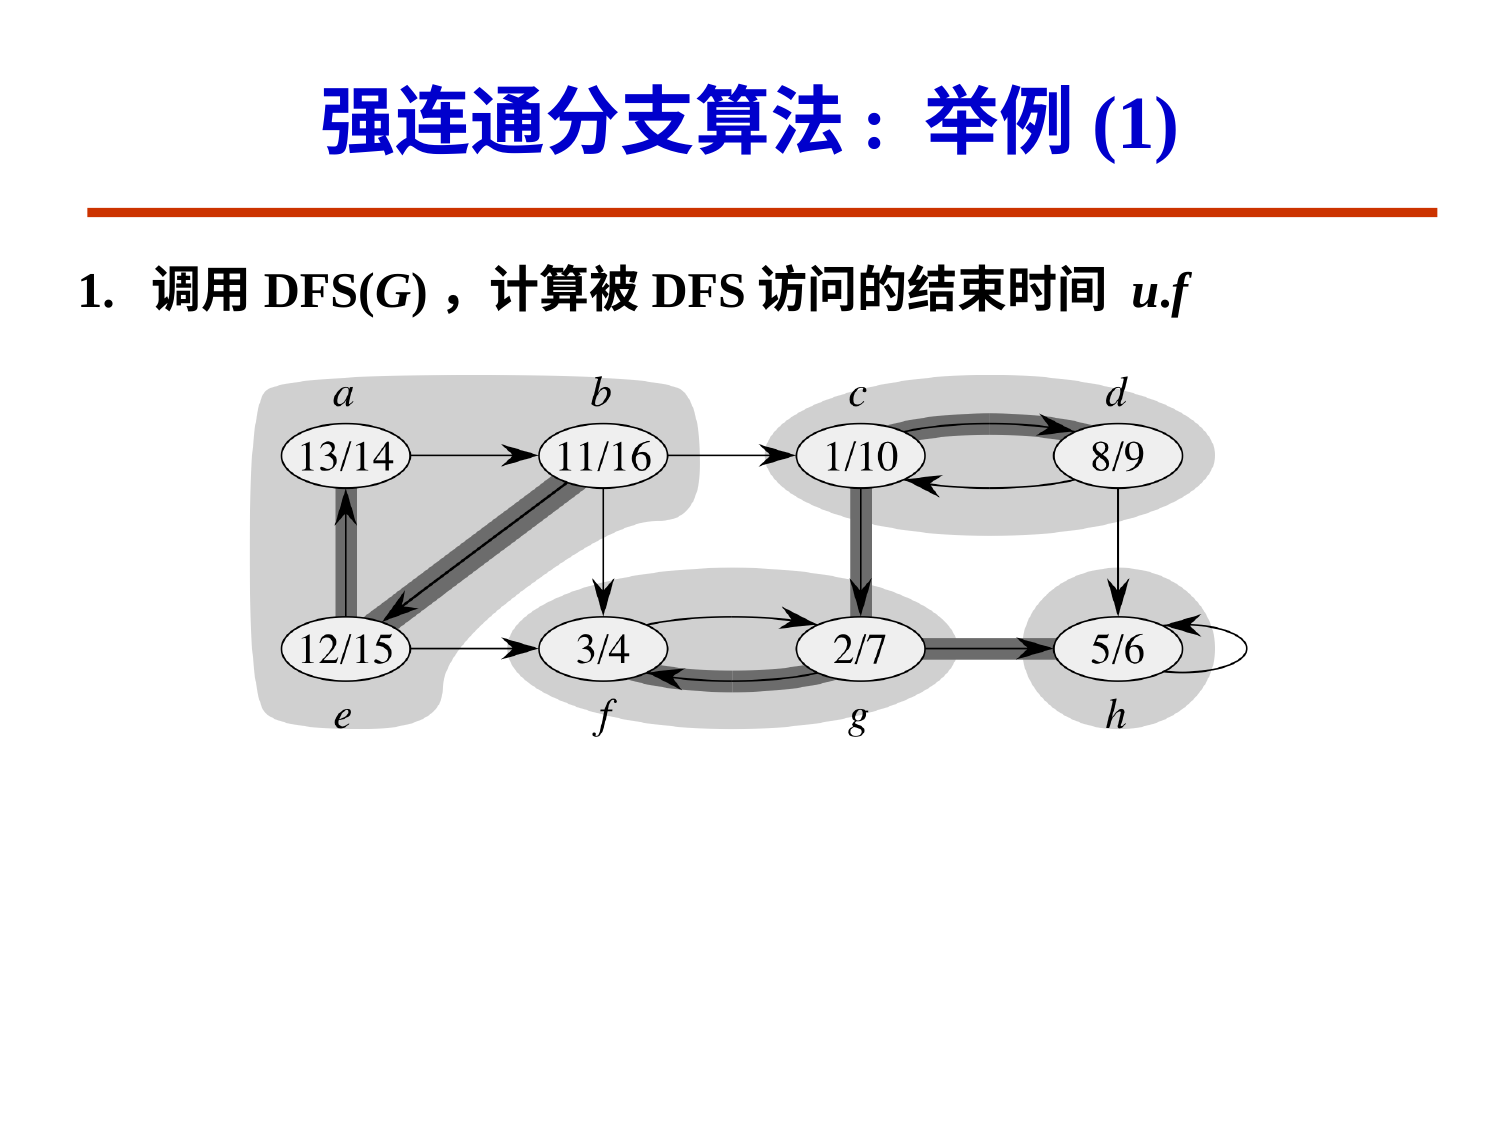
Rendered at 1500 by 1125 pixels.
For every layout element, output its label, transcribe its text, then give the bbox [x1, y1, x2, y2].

picture [220, 374, 1249, 751]
list 1. 调用DFS(G)，计算被DFS访问的结束时间 u.f [62, 249, 1425, 1013]
title 强连通分支算法: 举例(1) [112, 37, 1388, 200]
